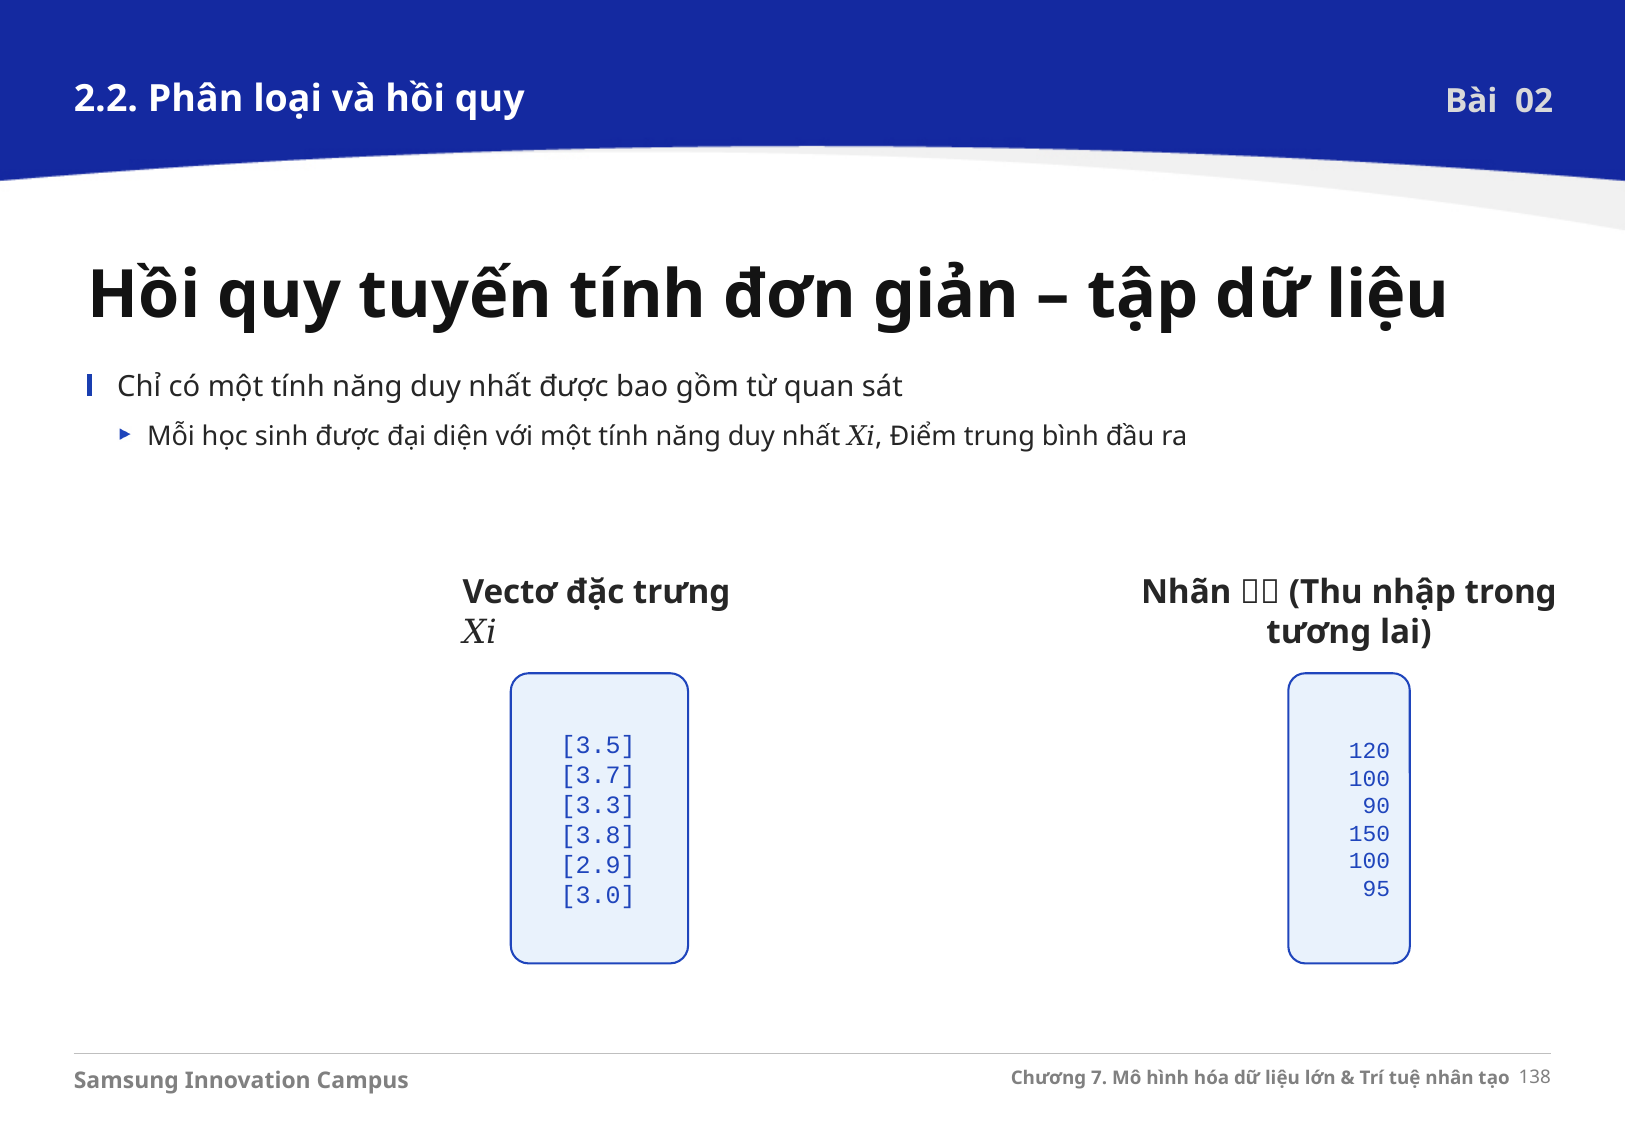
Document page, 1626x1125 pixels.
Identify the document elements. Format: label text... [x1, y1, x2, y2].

list 2.2. Phân loại và hồi quy [73, 73, 980, 119]
list Chỉ có một tính năng duy nhất được bao gồm từ quan sát Mỗi học sinh được đại diện với một tính năng duy nhất 𝑋𝑖, Điểm trung bình đầu ra [87, 365, 1531, 516]
list Bài 02 [1423, 79, 1554, 120]
text_box 120 100 90 150 100 95 [1287, 672, 1411, 965]
text_box Nhãn 𝒀𝒊 (Thu nhập trong tương lai) [1123, 562, 1575, 657]
text_box [3.5] [3.7] [3.3] [3.8] [2.9] [3.0] [509, 672, 690, 965]
list Hồi quy tuyến tính đơn giản – tập dữ liệu [87, 249, 1531, 331]
picture [0, 0, 1625, 1125]
text_box Vectơ đặc trưng 𝑋𝑖 [447, 562, 752, 657]
